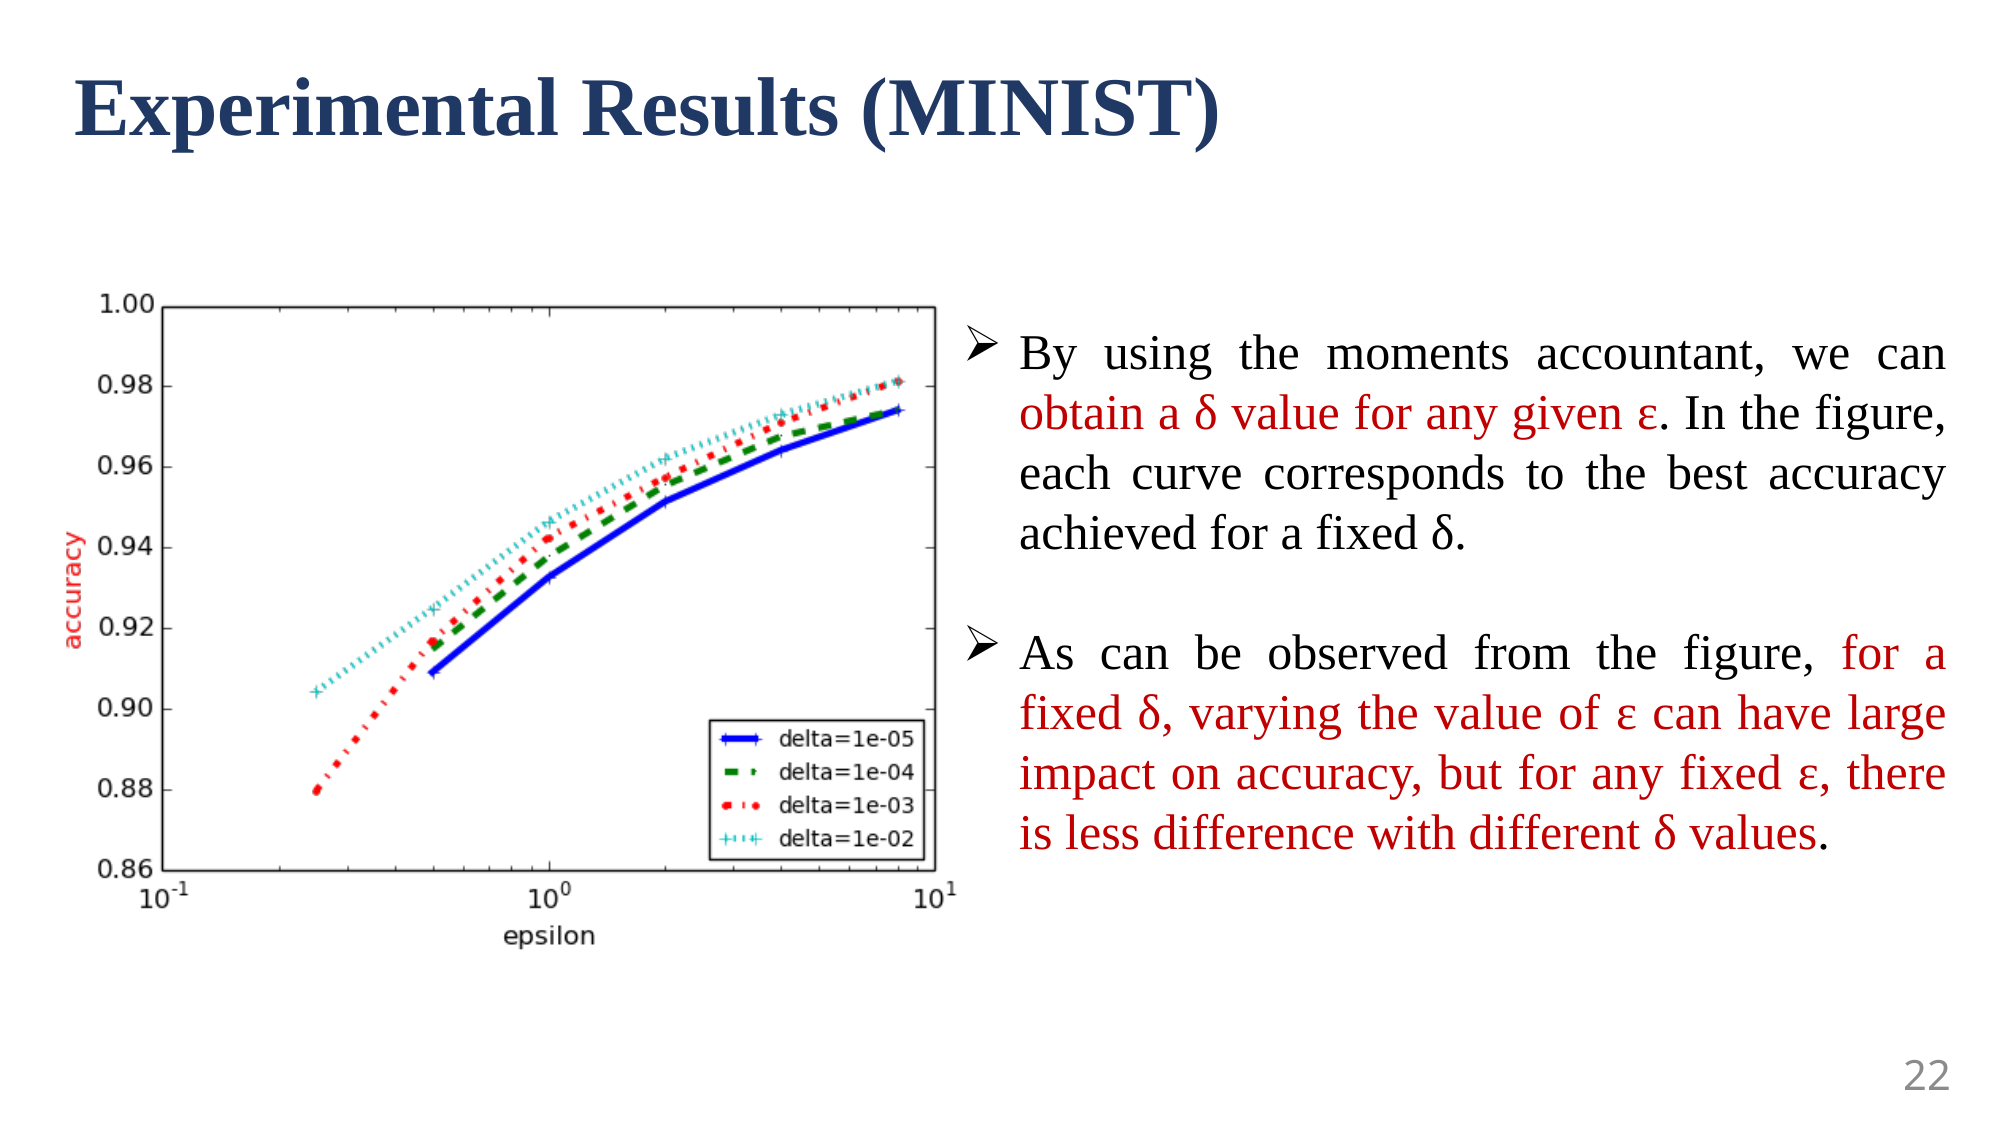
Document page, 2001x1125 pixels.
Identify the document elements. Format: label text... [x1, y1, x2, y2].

picture [35, 264, 987, 979]
text_box By using the moments accountant, we can obtain a δ value for any given ε. In the figure, each curve corresponds to the best accuracy achieved for a fixed δ. As can be observed from the figure, for a fixed δ, varying the value of ε can have large impact on accuracy, but for any fixed ε, there is less difference with different δ values. [987, 312, 1962, 868]
text_box Experimental Results (MINIST) [59, 44, 1418, 159]
slide_number 22 [1876, 1047, 1967, 1107]
